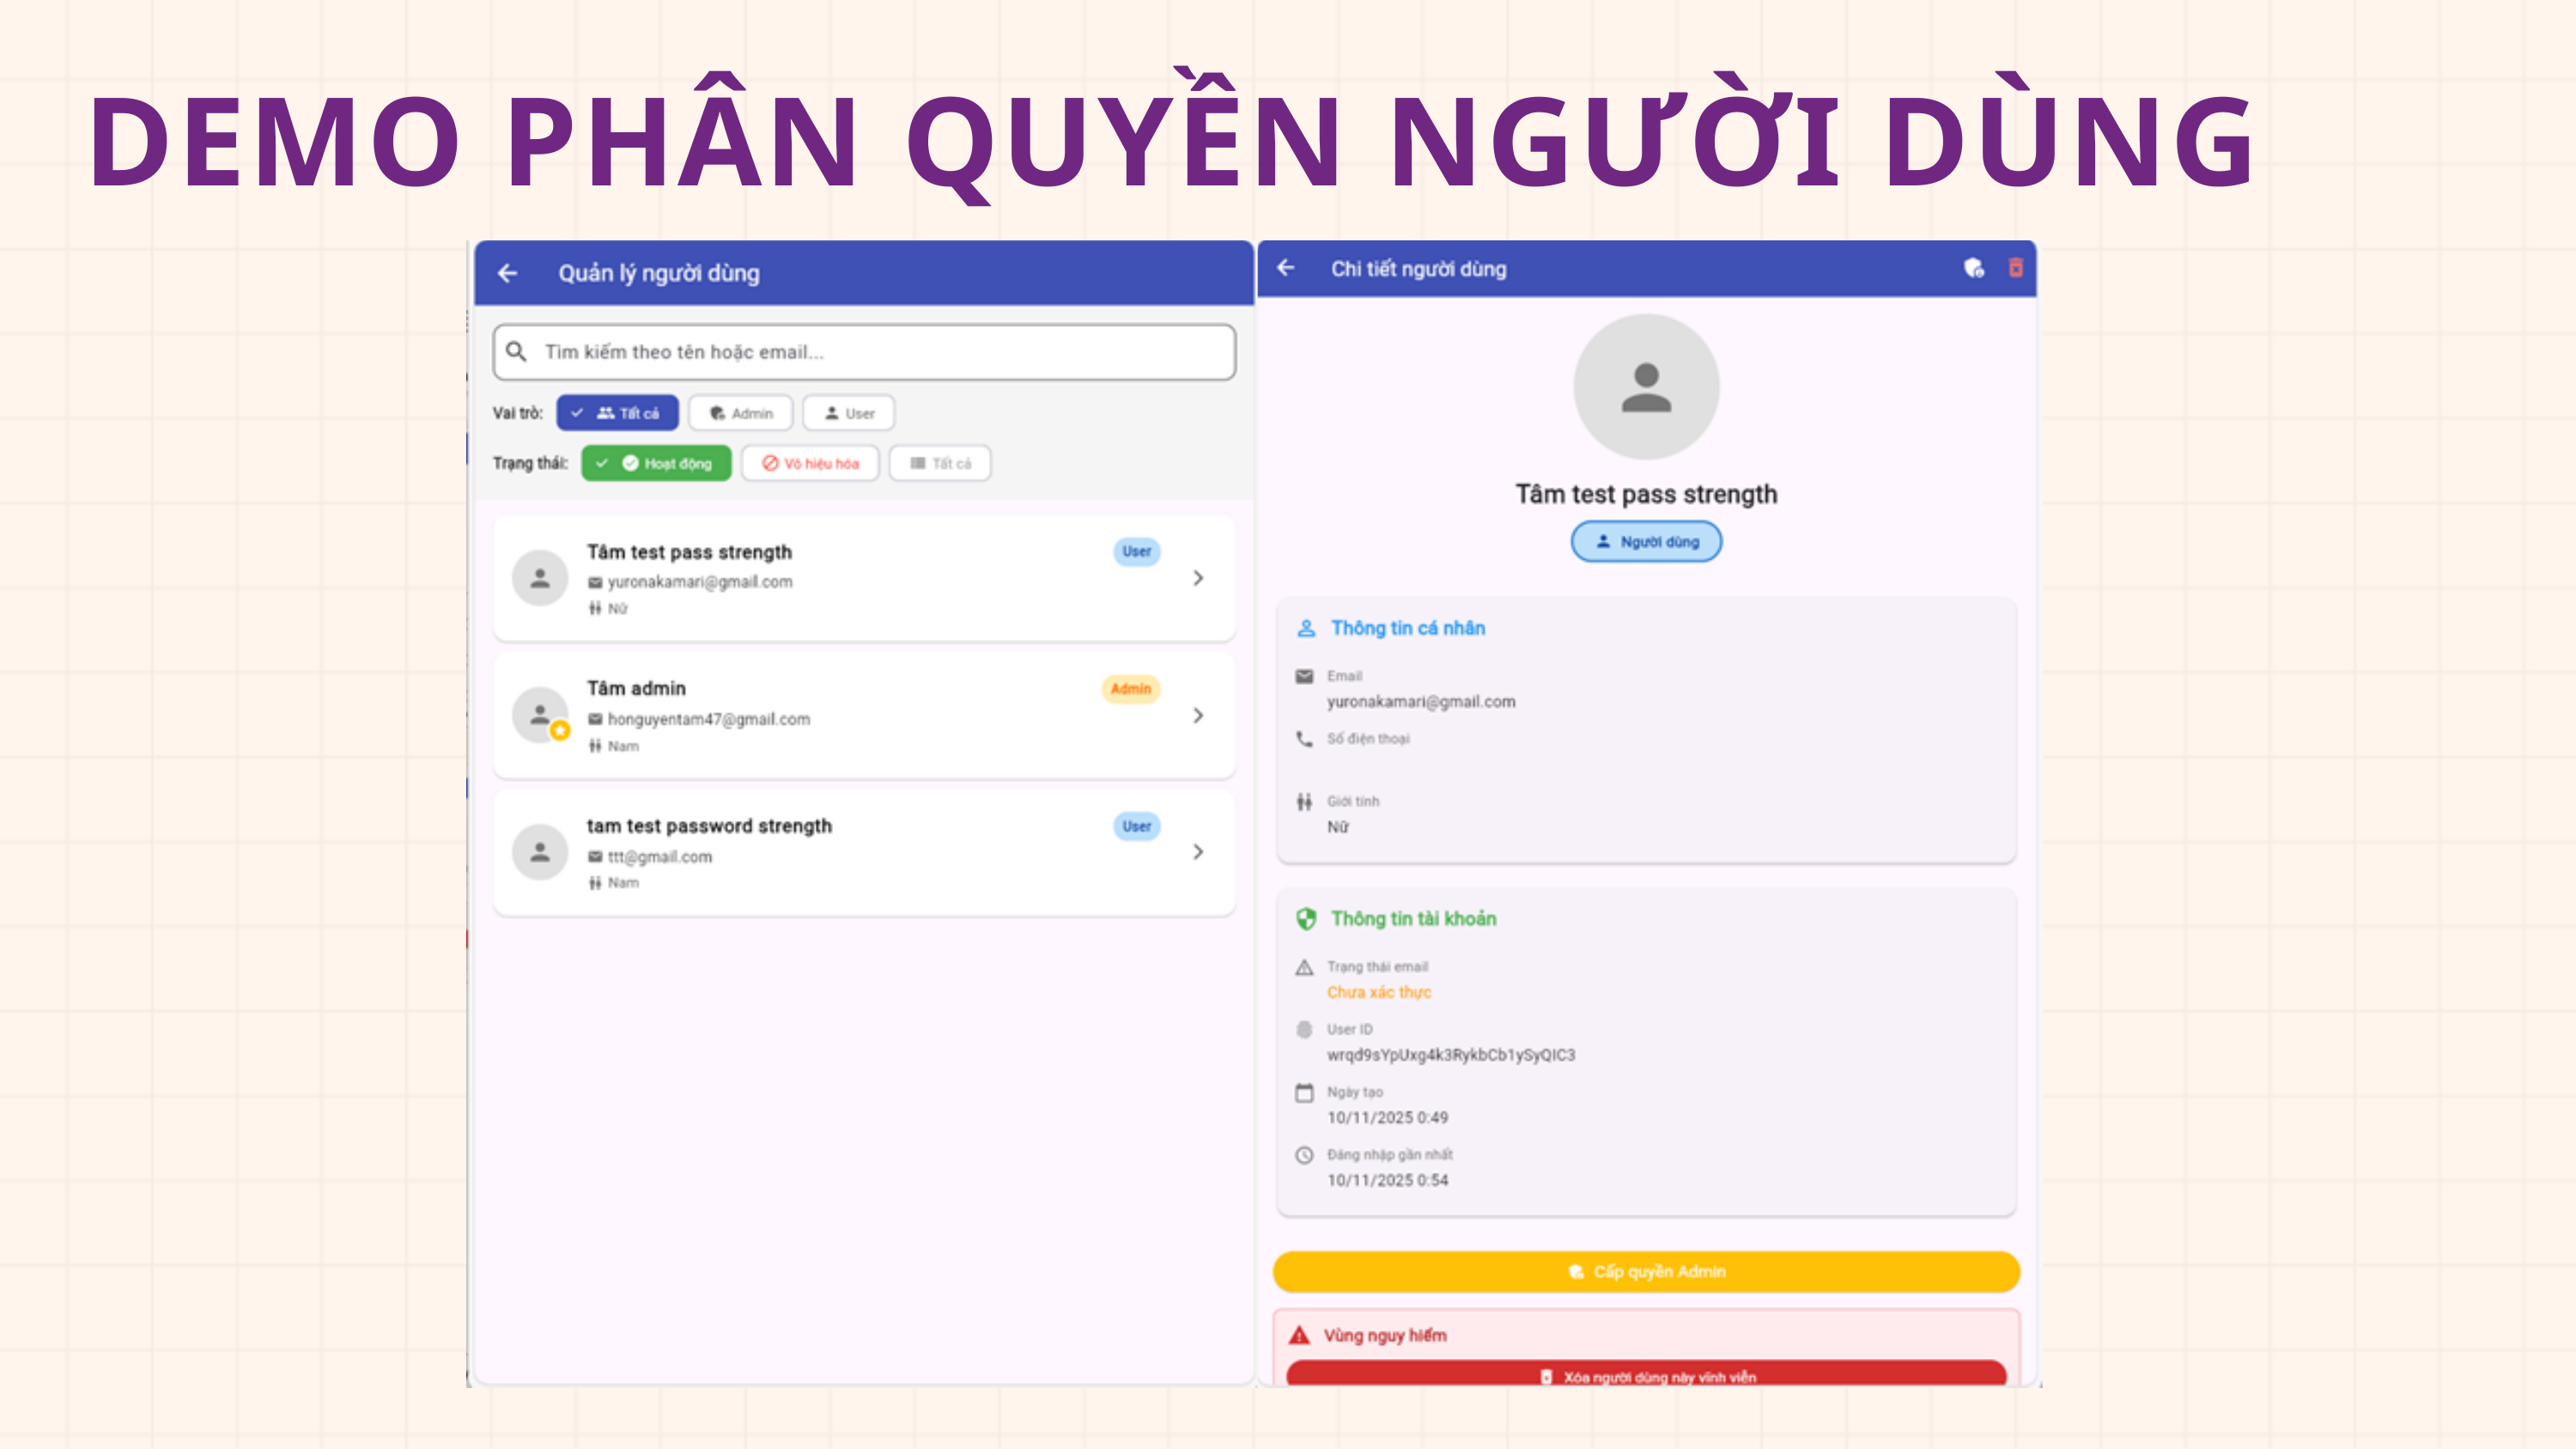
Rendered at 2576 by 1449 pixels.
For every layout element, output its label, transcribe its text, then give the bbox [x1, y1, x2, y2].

text_box [0, 0, 2576, 1449]
text_box DEMO PHÂN QUYỀN NGƯỜI DÙNG [83, 86, 2284, 210]
text_box [1257, 240, 2043, 1389]
text_box [466, 240, 1257, 1389]
